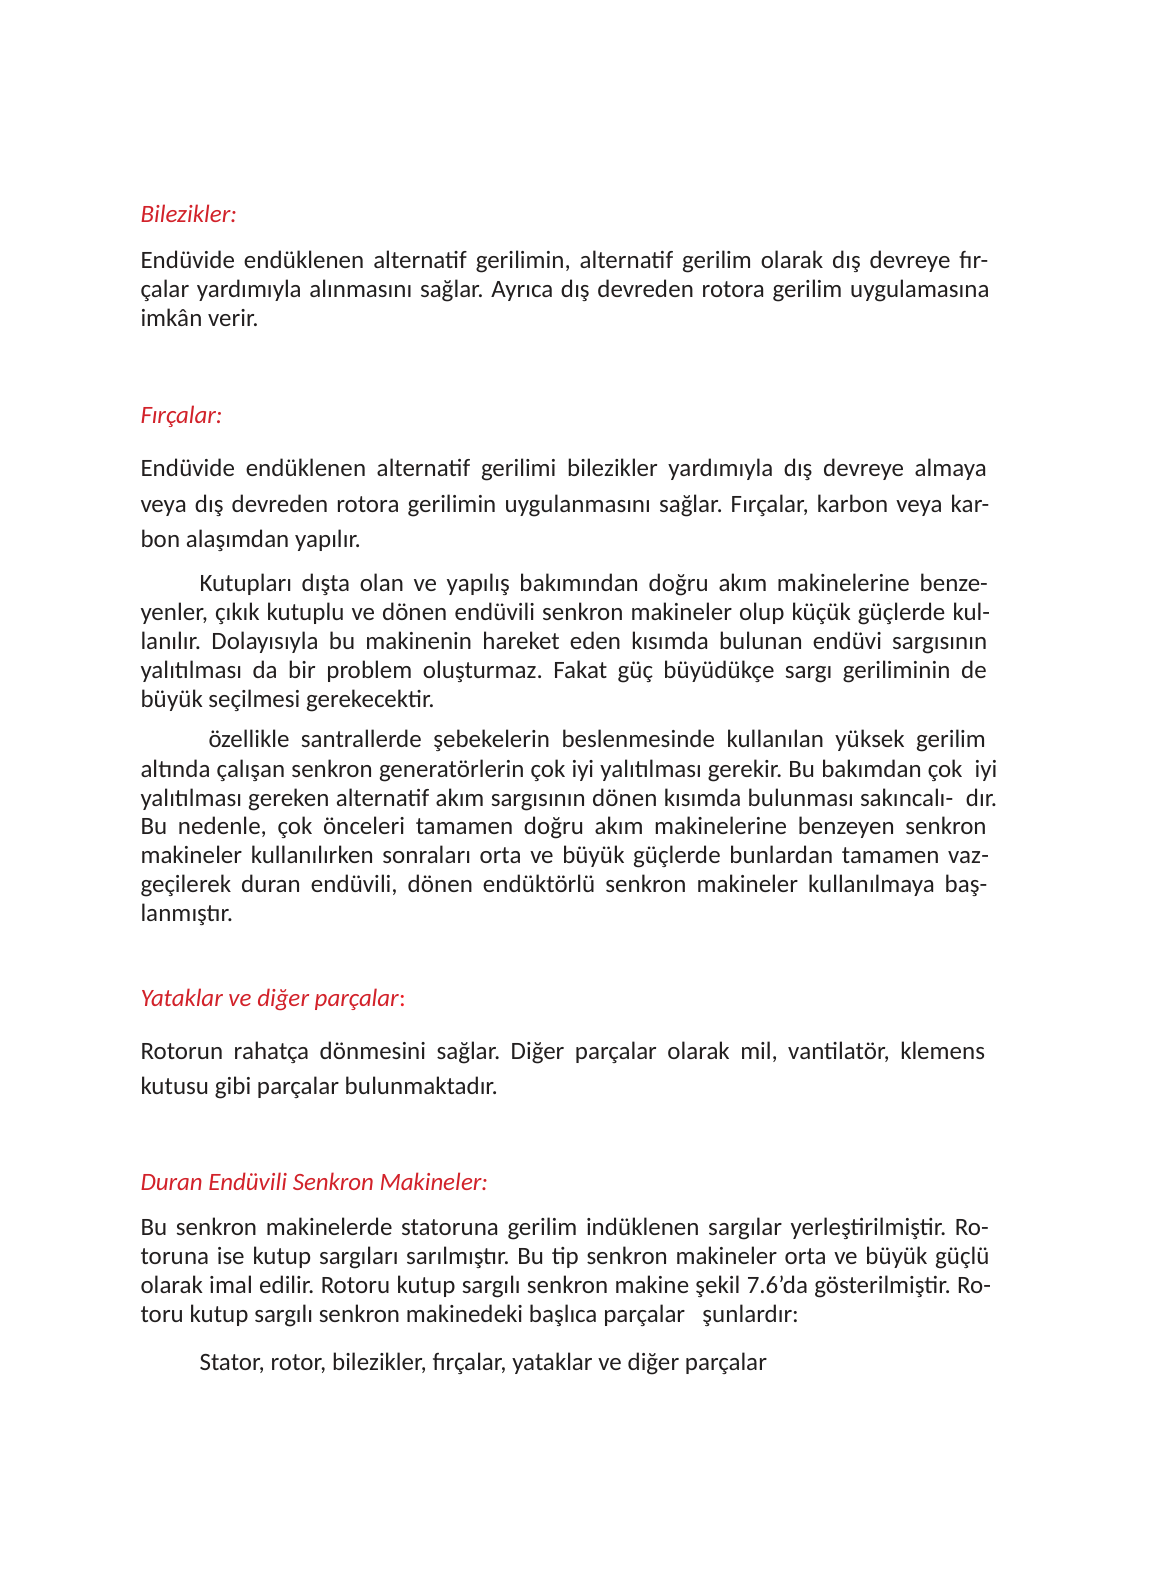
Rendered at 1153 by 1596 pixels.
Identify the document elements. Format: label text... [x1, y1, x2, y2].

text_box Bilezikler: Endüvide endüklenen alternatif gerilimin, alternatif gerilim olarak dış devreye fır- çalar yardımıyla alınmasını sağlar. Ayrıca dış devreden rotora gerilim uygulamasına imkân verir. Fırçalar: Endüvide endüklenen alternatif gerilimi bilezikler yardımıyla dış devreye almaya veya dış devreden rotora gerilimin uygulanmasını sağlar. Fırçalar, karbon veya kar- bon alaşımdan yapılır. Kutupları dışta olan ve yapılış bakımından doğru akım makinelerine benze- yenler, çıkık kutuplu ve dönen endüvili senkron makineler olup küçük güçlerde kul- lanılır. Dolayısıyla bu makinenin hareket eden kısımda bulunan endüvi sargısının yalıtılması da bir problem oluşturmaz. Fakat güç büyüdükçe sargı geriliminin de büyük seçilmesi gerekecektir. özellikle santrallerde şebekelerin beslenmesinde kullanılan yüksek gerilim altında çalışan senkron generatörlerin çok iyi yalıtılması gerekir. Bu bakımdan çok iyi yalıtılması gereken alternatif akım sargısının dönen kısımda bulunması sakıncalı- dır. Bu nedenle, çok önceleri tamamen doğru akım makinelerine benzeyen senkron makineler kullanılırken sonraları orta ve büyük güçlerde bunlardan tamamen vaz- geçilerek duran endüvili, dönen endüktörlü senkron makineler kullanılmaya baş- lanmıştır. Yataklar ve diğer parçalar: Rotorun rahatça dönmesini sağlar. Diğer parçalar olarak mil, vantilatör, klemens kutusu gibi parçalar bulunmaktadır. Duran Endüvili Senkron Makineler: Bu senkron makinelerde statoruna gerilim indüklenen sargılar yerleştirilmiştir. Ro- toruna ise kutup sargıları sarılmıştır. Bu tip senkron makineler orta ve büyük güçlü olarak imal edilir. Rotoru kutup sargılı senkron makine şekil 7.6’da gösterilmiştir. Ro- toru kutup sargılı senkron makinedeki başlıca parçalar şunlardır: Stator, rotor, bilezikler, fırçalar, yataklar ve diğer parçalar [138, 197, 1001, 1365]
